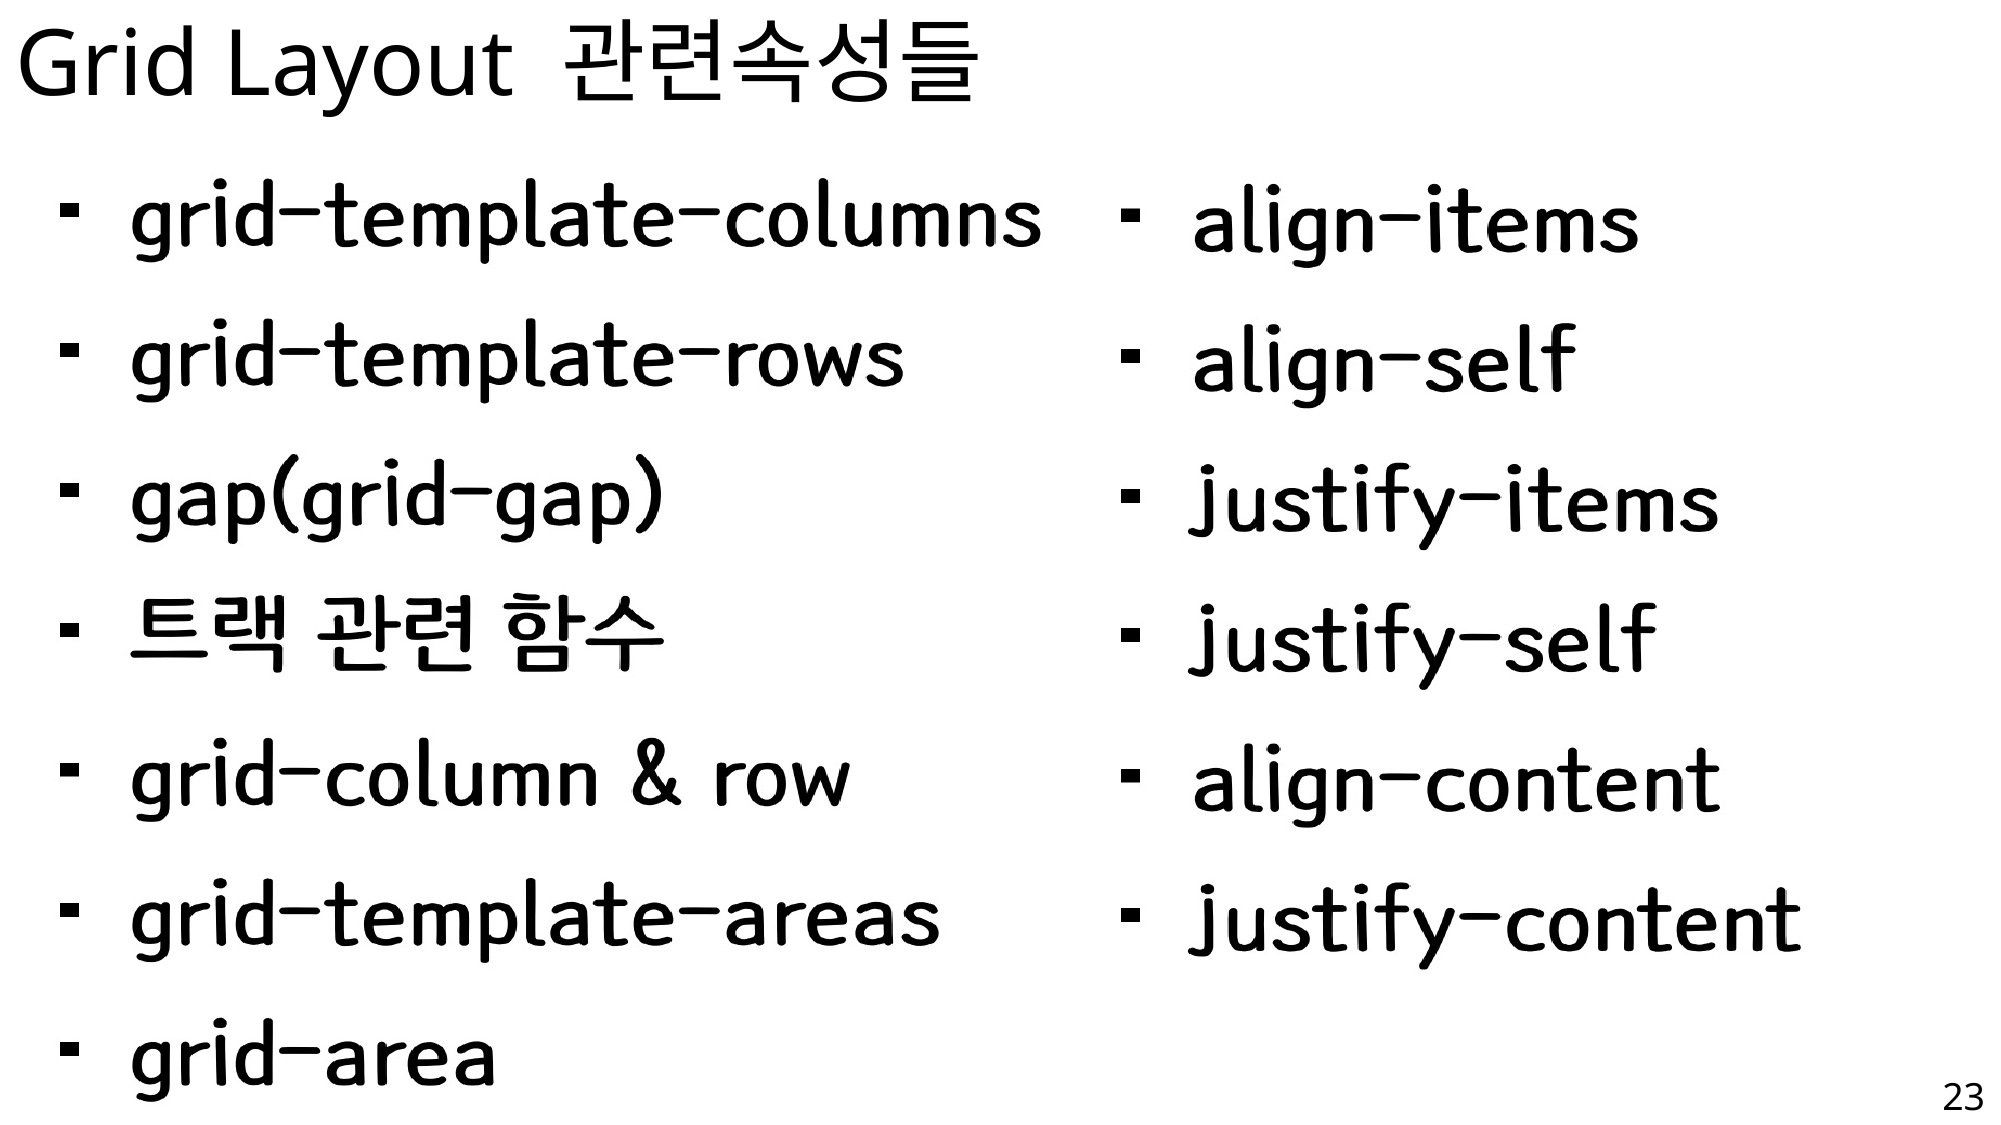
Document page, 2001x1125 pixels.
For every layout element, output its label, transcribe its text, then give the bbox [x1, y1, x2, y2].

picture [37, 151, 1825, 1124]
title Grid Layout 관련속성들 [0, 0, 2000, 132]
slide_number 23 [1550, 1065, 2000, 1125]
